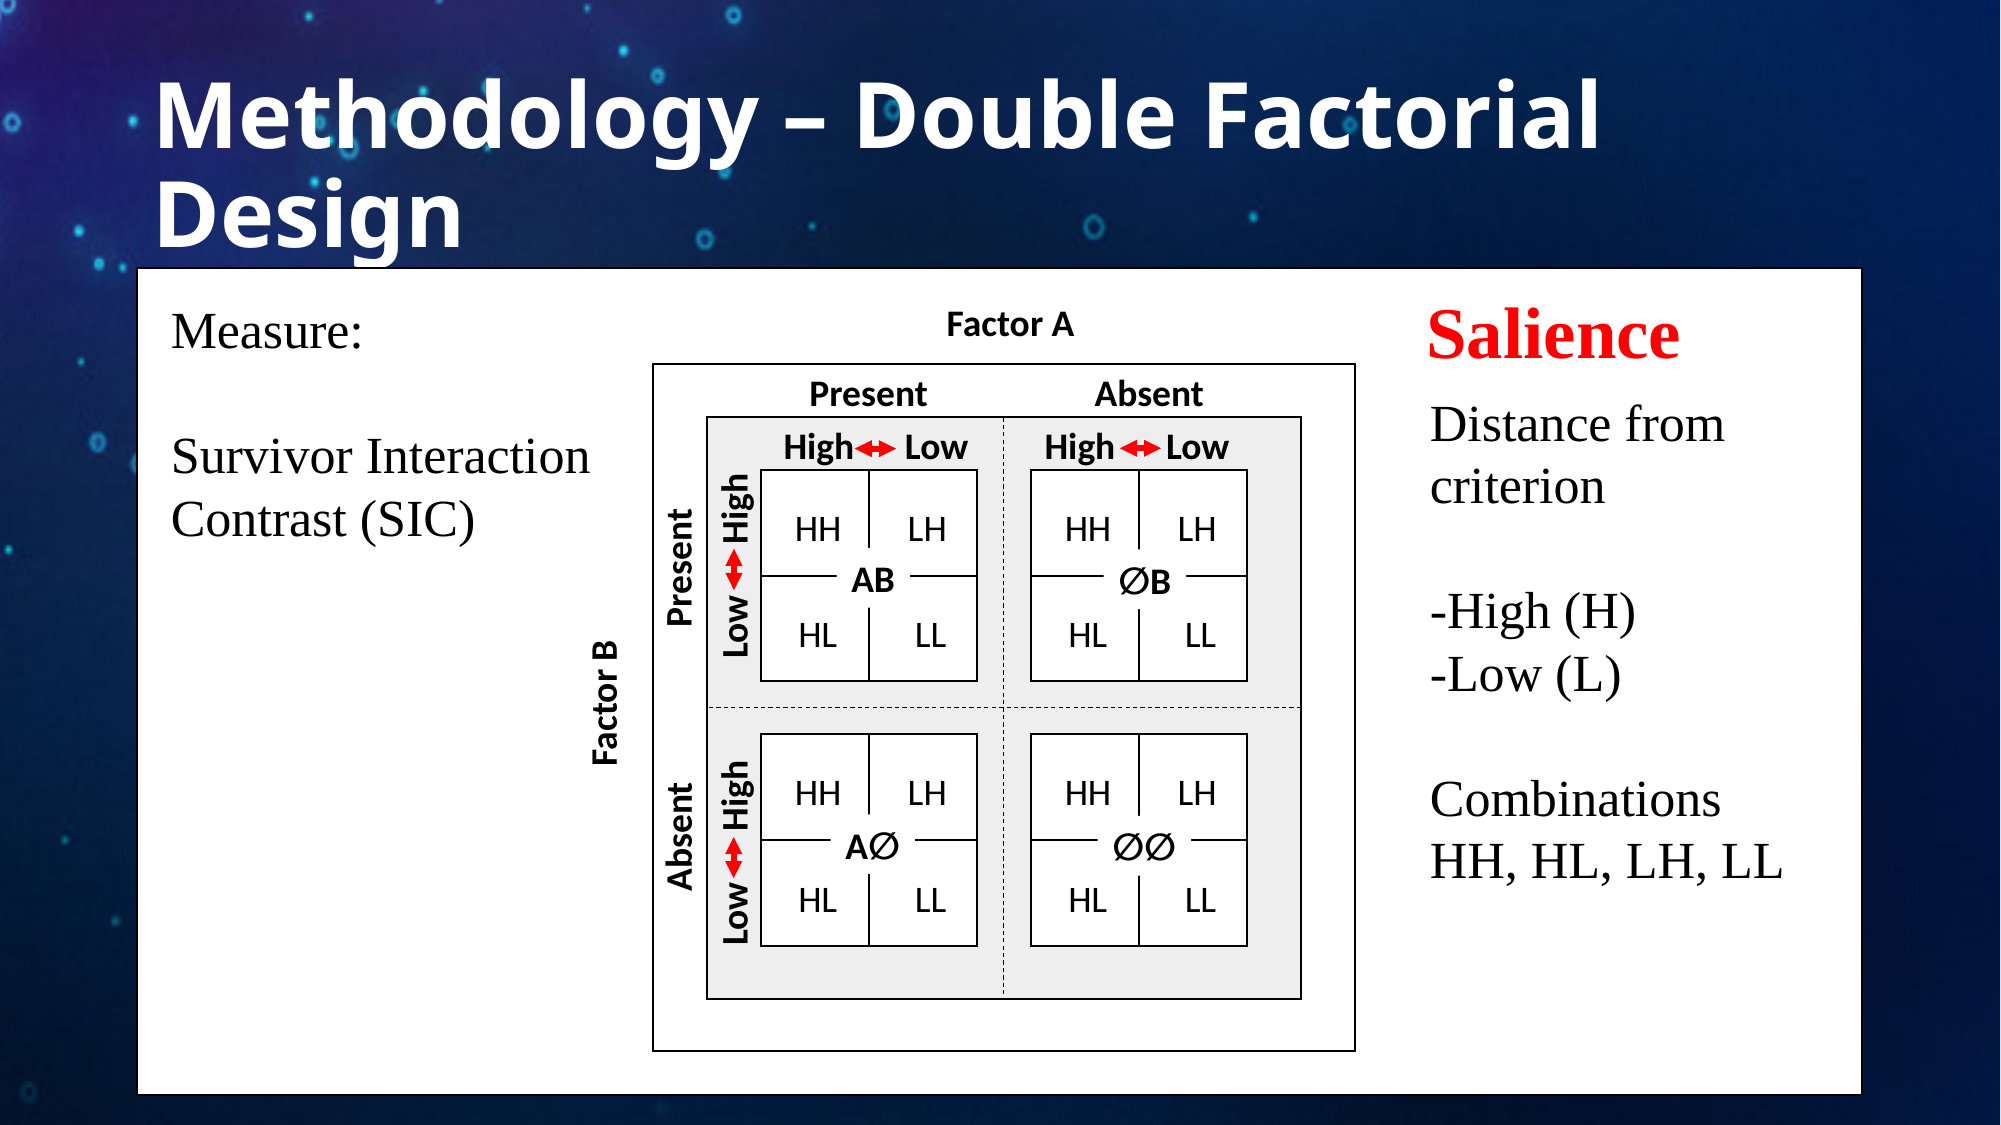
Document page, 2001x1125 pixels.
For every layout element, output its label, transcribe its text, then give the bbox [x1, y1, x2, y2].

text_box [137, 268, 1863, 1095]
title Methodology – Double Factorial Design [137, 59, 1863, 267]
picture [0, 0, 2001, 1125]
